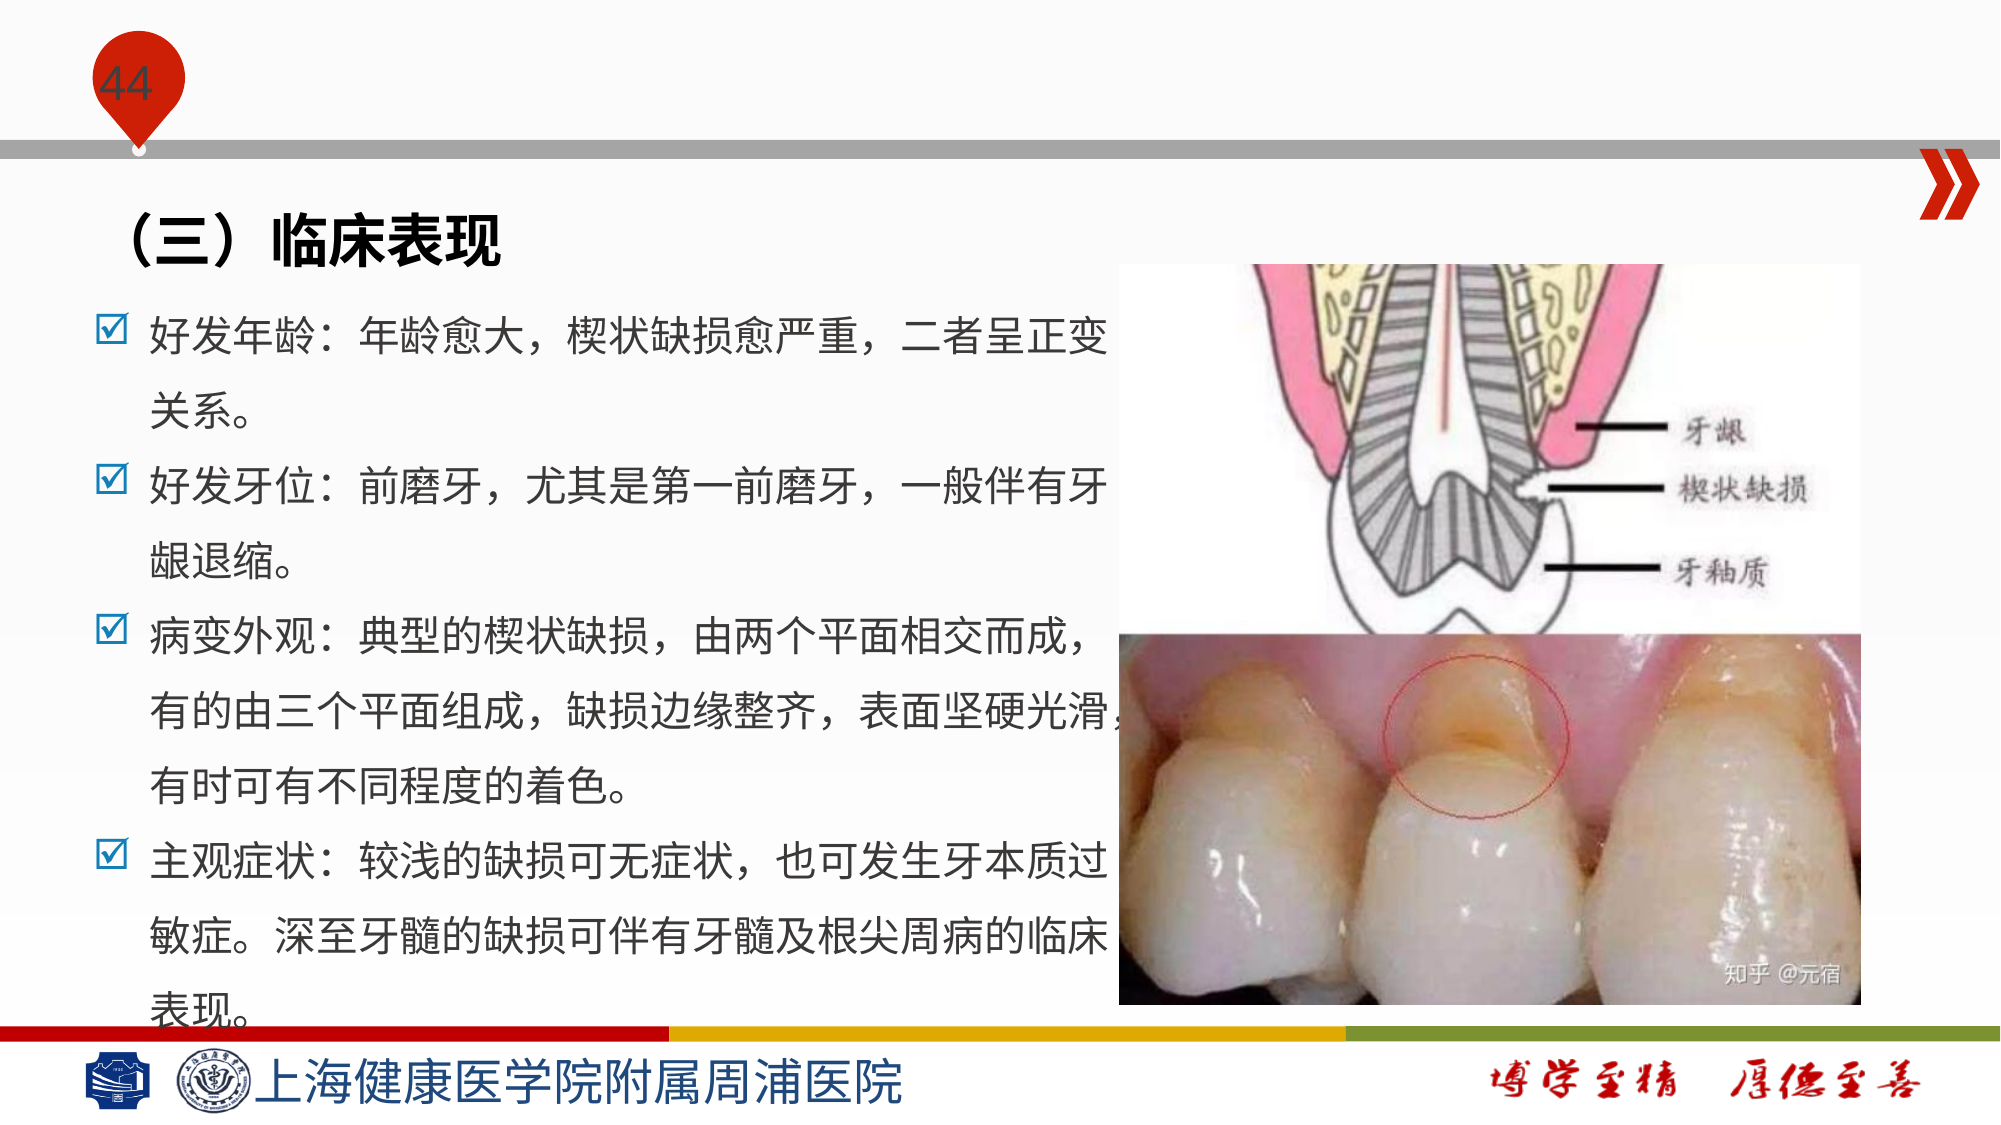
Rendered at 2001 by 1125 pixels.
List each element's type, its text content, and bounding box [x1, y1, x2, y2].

text_box 好发年龄：年龄愈大，楔状缺损愈严重，二者呈正变关系。 好发牙位：前磨牙，尤其是第一前磨牙，一般伴有牙龈退缩。 病变外观：典型的楔状缺损，由两个平面相交而成，有的由三个平面组成，缺损边缘整齐，表面坚硬光滑，有时可有不同程度的着色。 主观症状：较浅的缺损可无症状，也可发生牙本质过敏症。深至牙髓的缺损可伴有牙髓及根尖周病的临床表现。 [78, 277, 1137, 1043]
picture [1118, 264, 1861, 1006]
text_box （三）临床表现 [80, 161, 519, 277]
picture [70, 1042, 260, 1121]
picture [1458, 1043, 1955, 1124]
